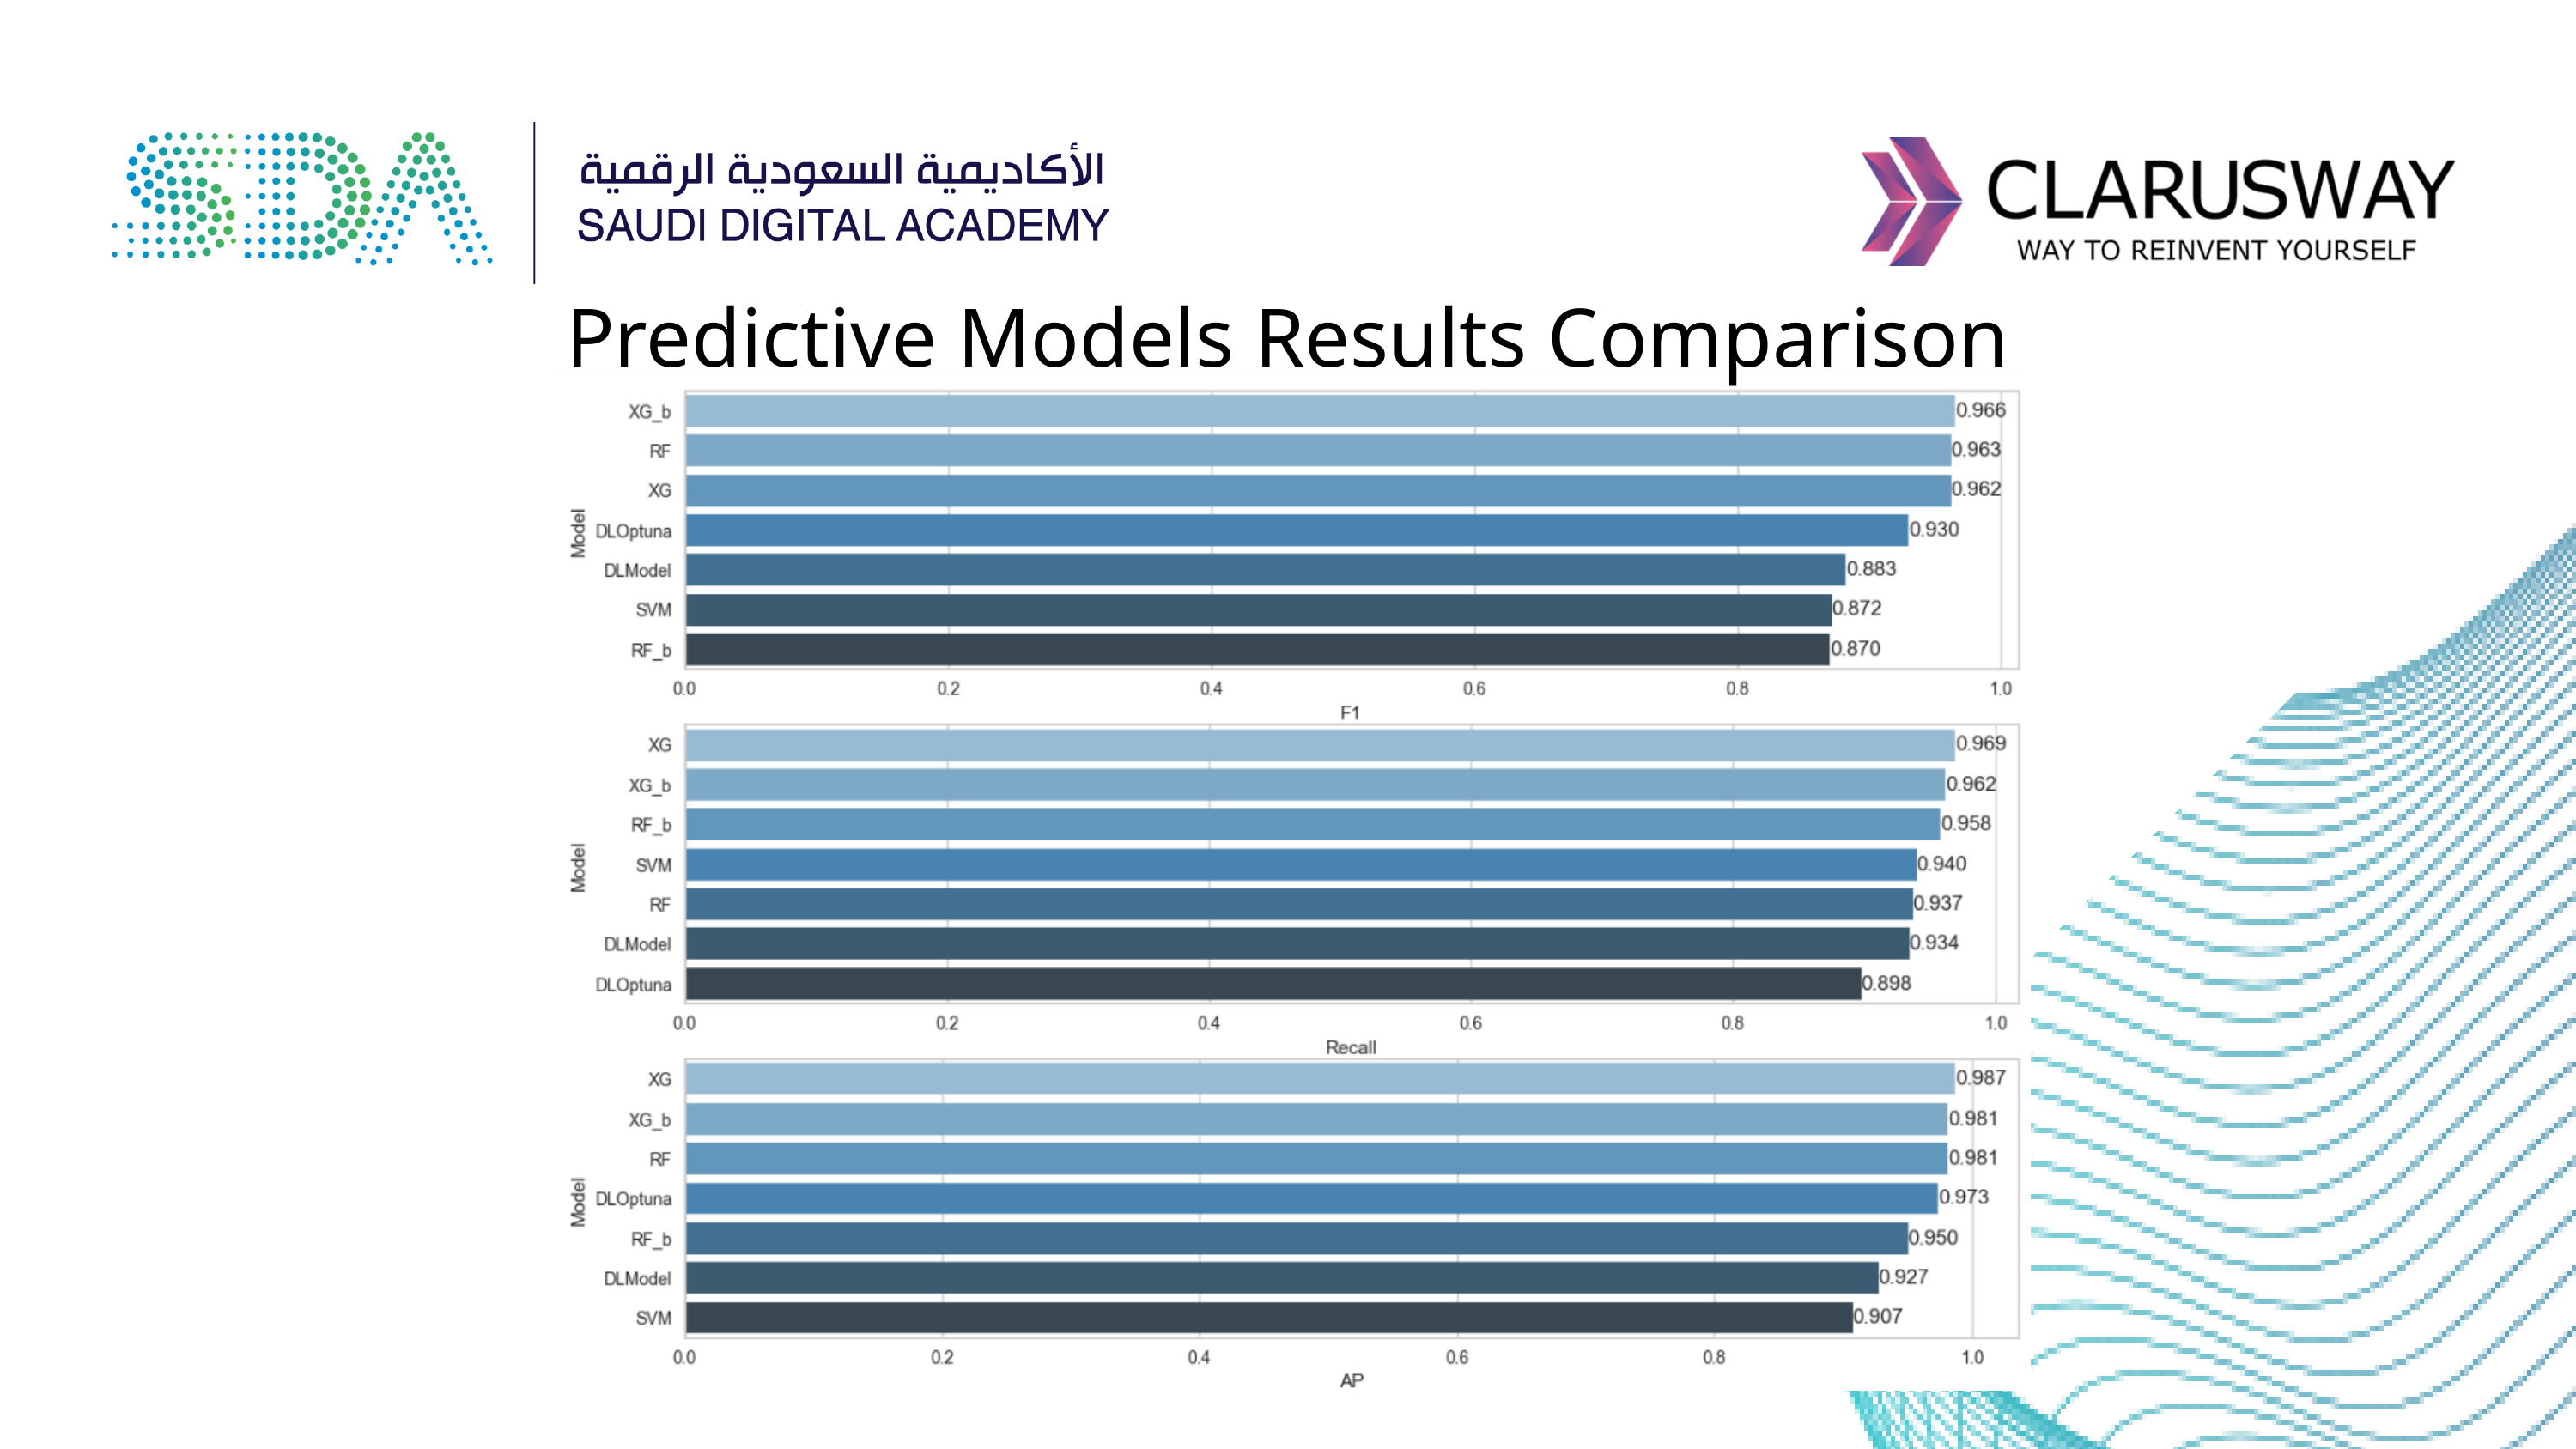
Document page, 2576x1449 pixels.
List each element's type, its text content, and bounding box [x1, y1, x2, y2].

text_box [544, 383, 2032, 1391]
text_box Predictive Models Results Comparison [506, 270, 2070, 383]
text_box [1862, 137, 2456, 266]
text_box [112, 122, 1109, 284]
text_box [1703, 412, 2576, 1449]
